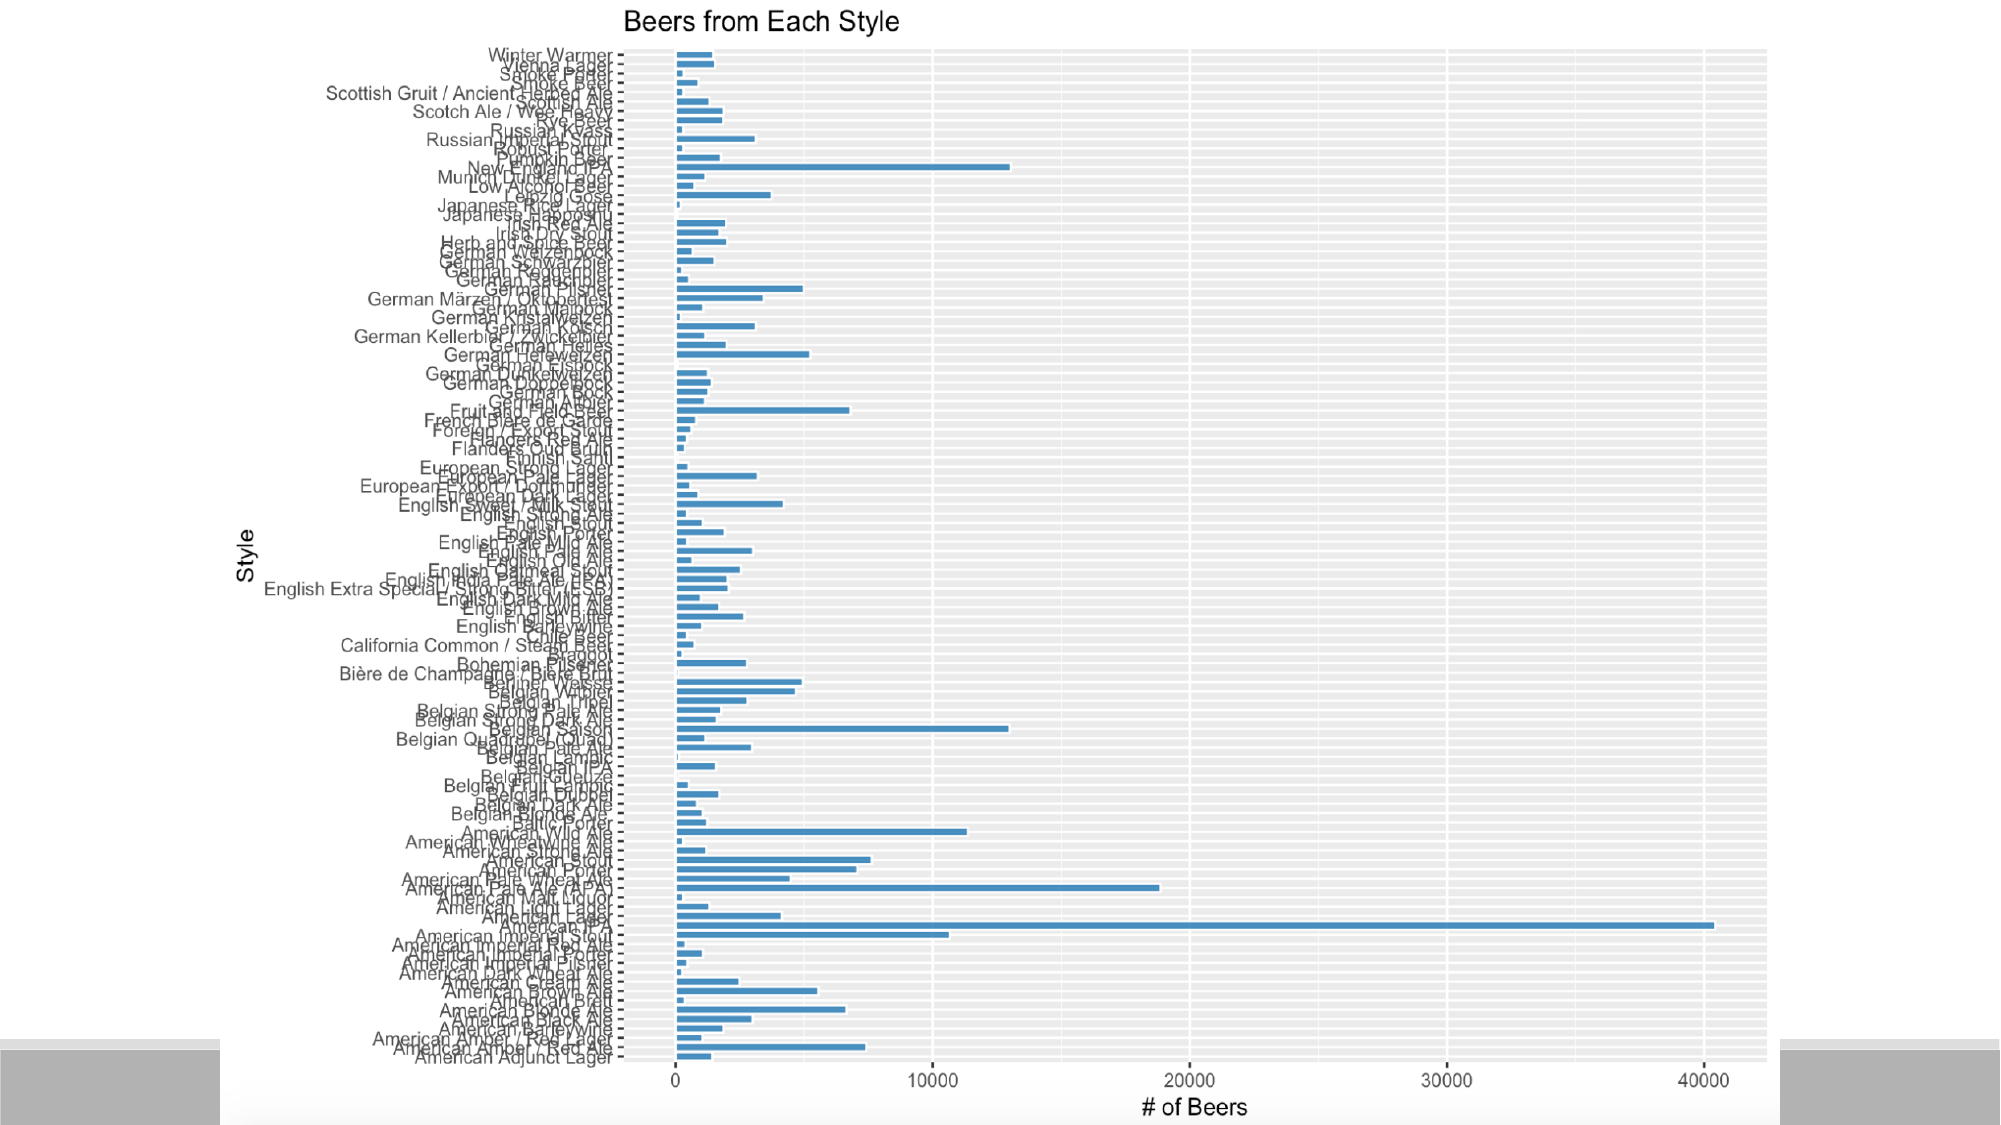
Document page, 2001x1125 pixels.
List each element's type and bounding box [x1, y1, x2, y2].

picture [220, 0, 1780, 1125]
